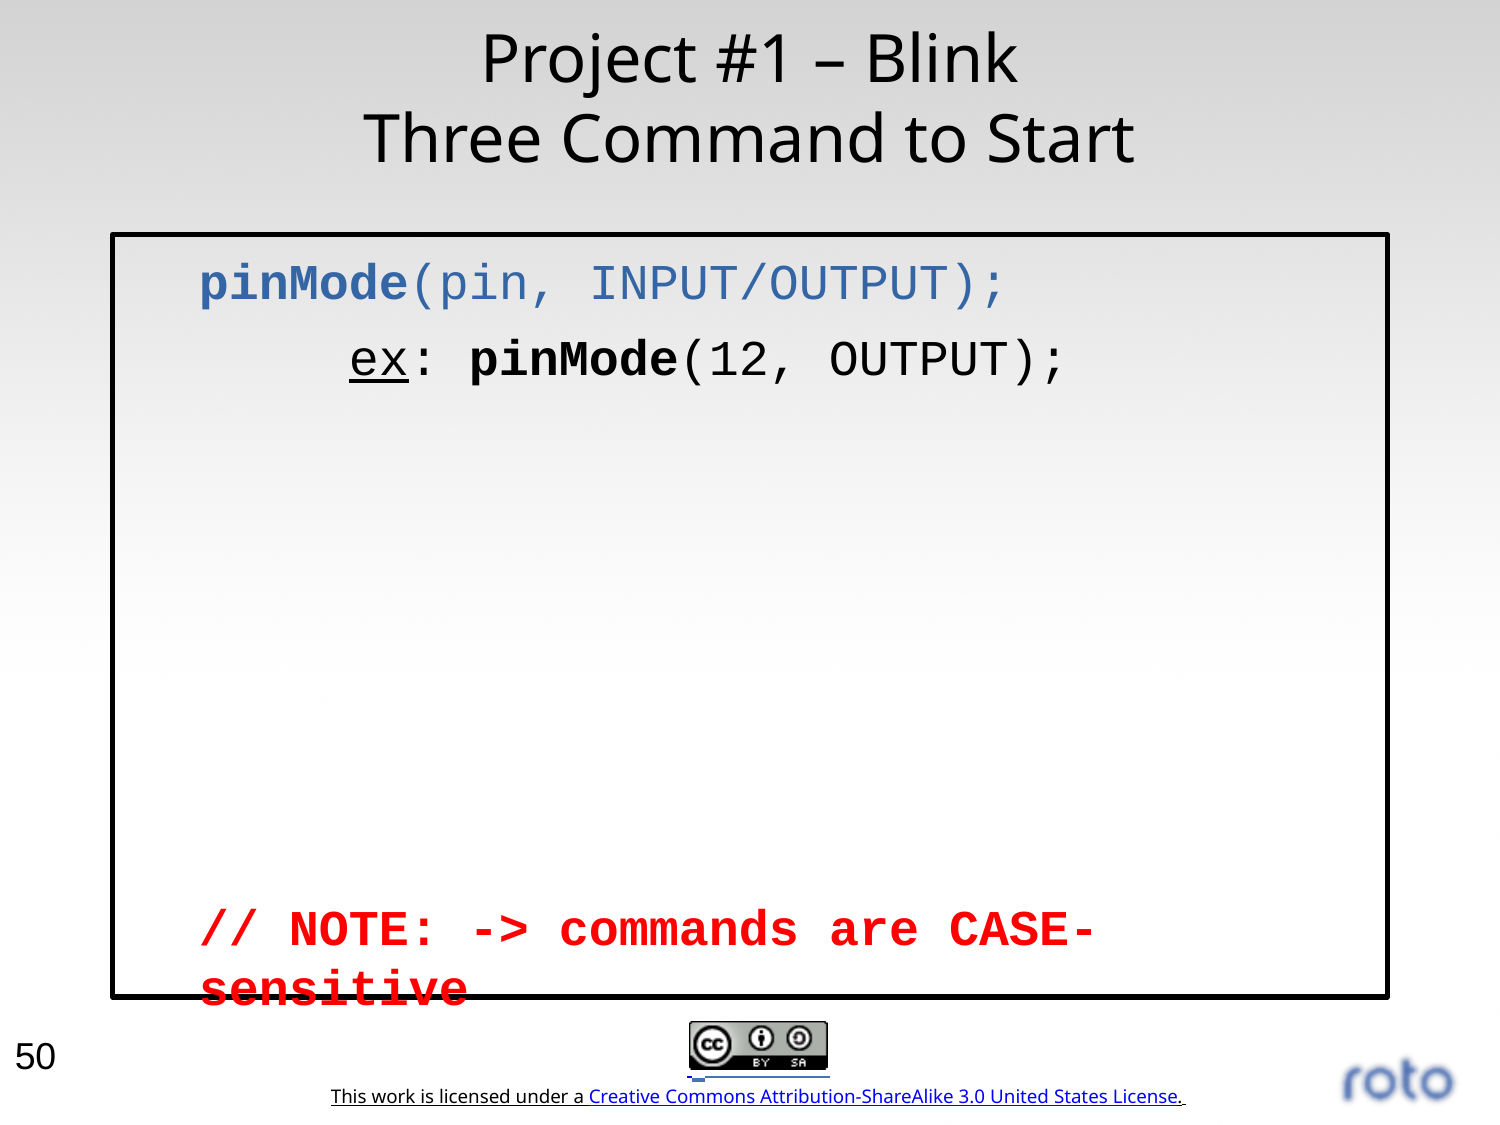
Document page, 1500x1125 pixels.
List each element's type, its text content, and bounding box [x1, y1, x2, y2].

picture [0, 0, 1500, 1125]
title Project #1 – Blink Three Command to Start [112, 2, 1388, 190]
list pinMode(pin, INPUT/OUTPUT); ex: pinMode(12, OUTPUT); // NOTE: -> commands are CASE-sensitive [112, 234, 1388, 997]
